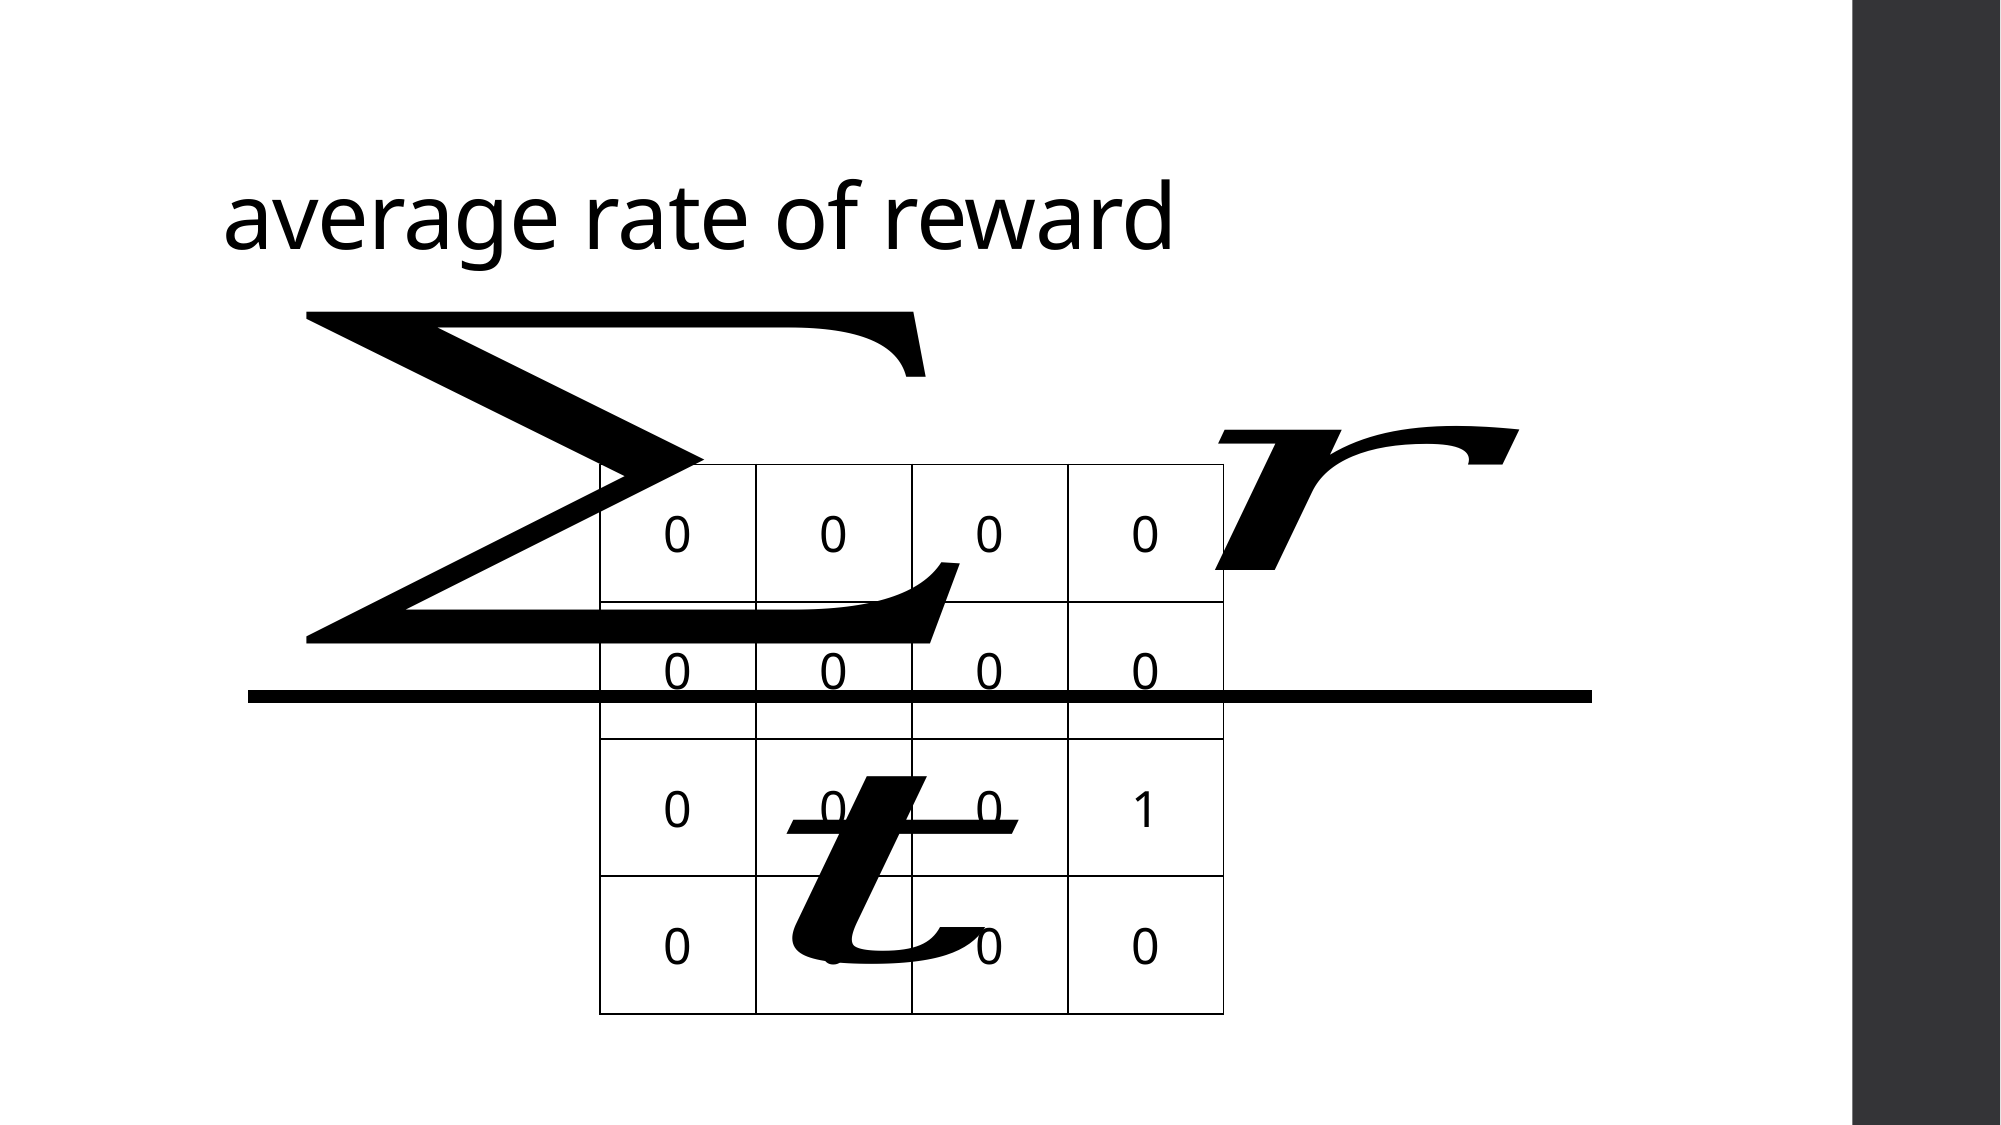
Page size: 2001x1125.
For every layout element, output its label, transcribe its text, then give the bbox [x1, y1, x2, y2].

table_header 0 [757, 465, 911, 601]
table_cell 0 [913, 740, 1067, 875]
table_cell 0 [1069, 603, 1223, 738]
table_header 0 [913, 465, 1067, 601]
table_header 0 [601, 465, 755, 601]
table_cell 0 [1069, 877, 1223, 1013]
table_cell 1 [1069, 740, 1223, 875]
table_cell 0 [757, 603, 911, 738]
title average rate of reward [206, 60, 1797, 278]
table_header 0 [1069, 465, 1223, 601]
table_cell 0 [601, 603, 755, 738]
table_cell 0 [601, 877, 755, 1013]
table_cell 0 [913, 603, 1067, 738]
table_cell 0 [757, 877, 911, 1013]
table_cell 0 [601, 740, 755, 875]
table_cell 0 [913, 877, 1067, 1013]
table_cell 0 [757, 740, 911, 875]
